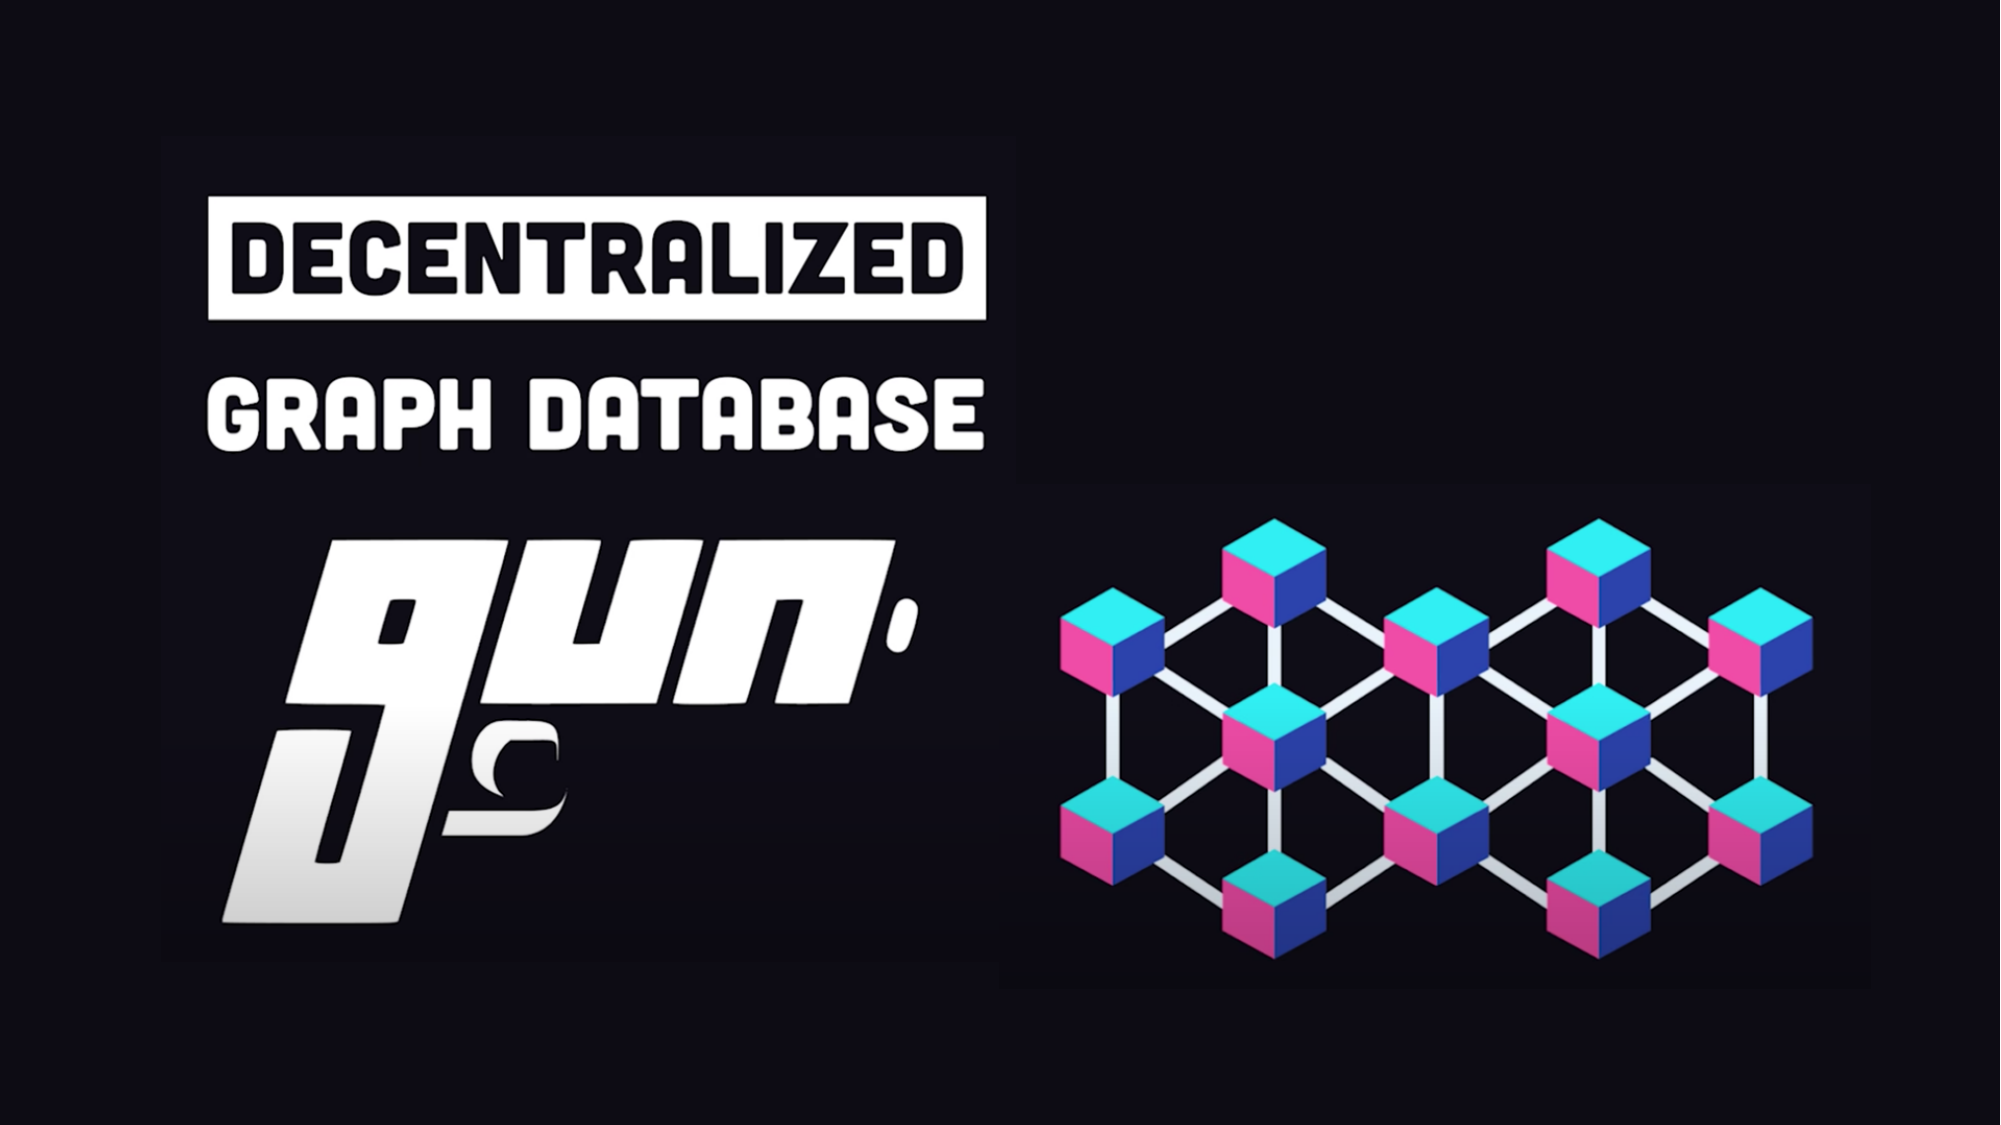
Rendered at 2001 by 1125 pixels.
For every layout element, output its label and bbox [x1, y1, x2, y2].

picture [161, 136, 1871, 989]
